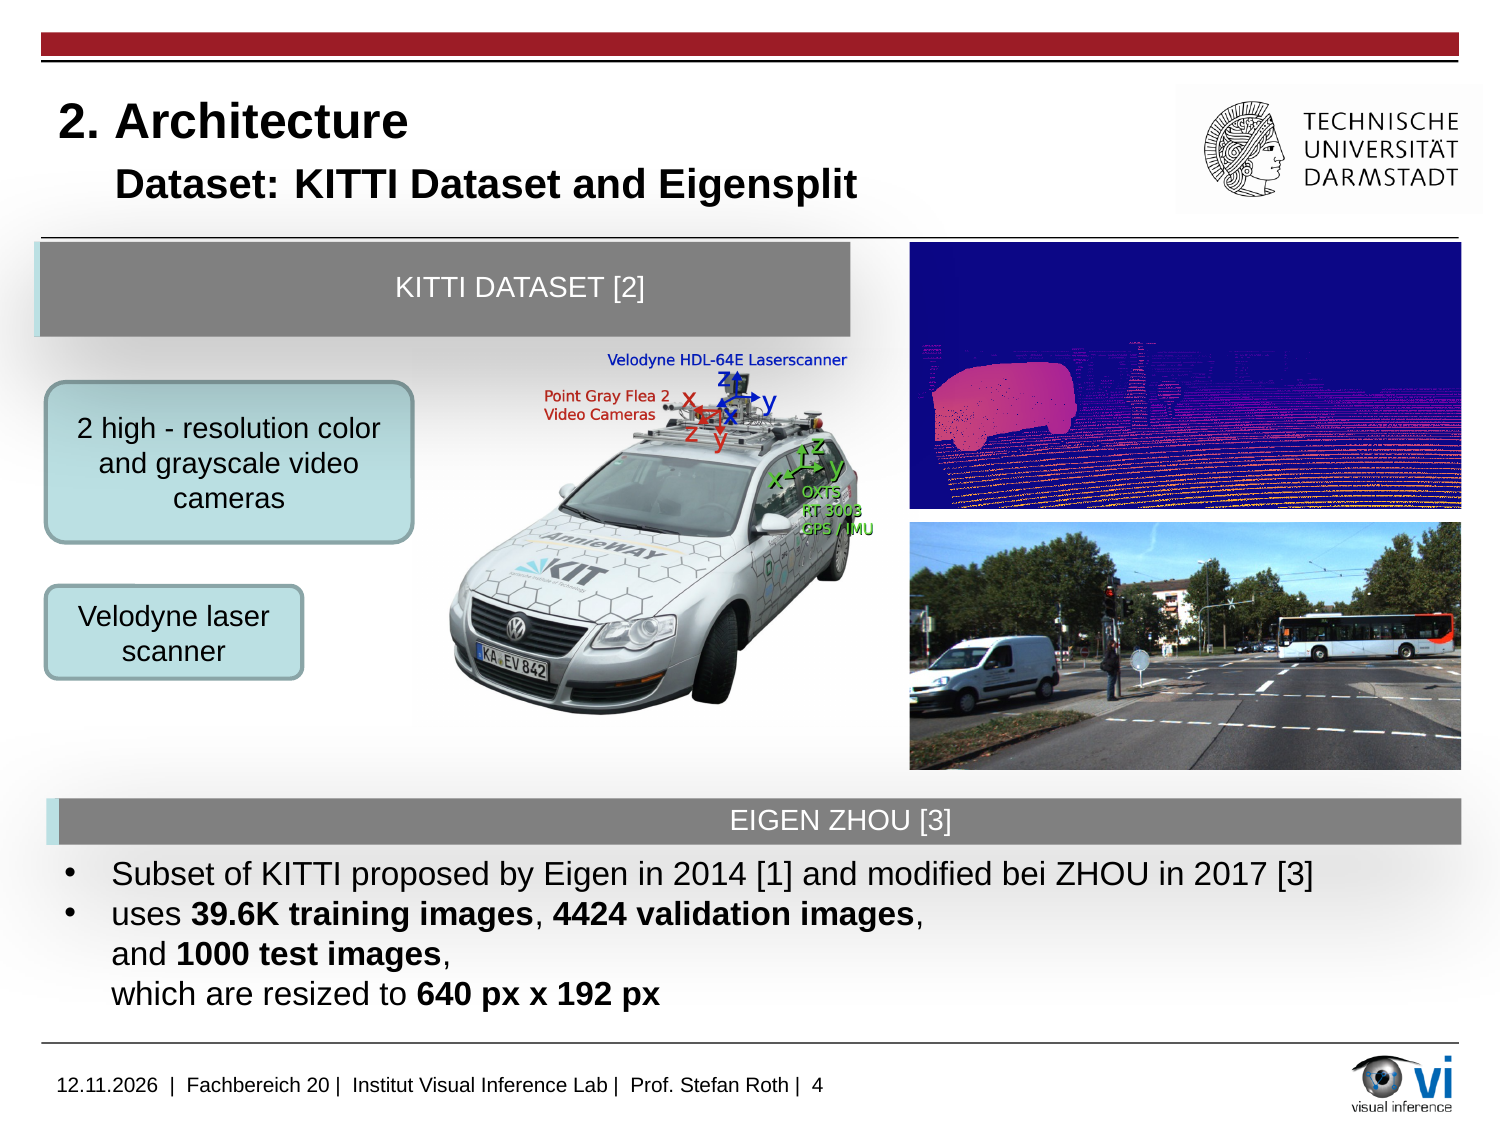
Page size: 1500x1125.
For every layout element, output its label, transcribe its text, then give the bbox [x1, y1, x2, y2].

text_box Velodyne laser scanner [43, 583, 305, 681]
text_box 2 high - resolution color and grayscale video cameras [43, 434, 407, 545]
picture [909, 522, 1462, 770]
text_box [33, 241, 851, 337]
picture [1351, 1099, 1500, 1112]
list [412, 348, 920, 727]
text_box 3 ch + Normal Decoder [45, 379, 410, 538]
text_box Subset of KITTI proposed by Eigen in 2014 [1] and modified bei ZHOU in 2017 [3] uses 39.6K training images, 4424 validation images, and 1000 test images, which are resized to 640 px x 192 px [49, 844, 1500, 1099]
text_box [46, 798, 1462, 846]
title 2. Architecture Dataset: KITTI Dataset and Eigensplit [58, 79, 1149, 218]
picture [1175, 84, 1483, 214]
text_box 4 ch + Normal Decoder [49, 844, 1466, 917]
picture [909, 241, 1462, 510]
